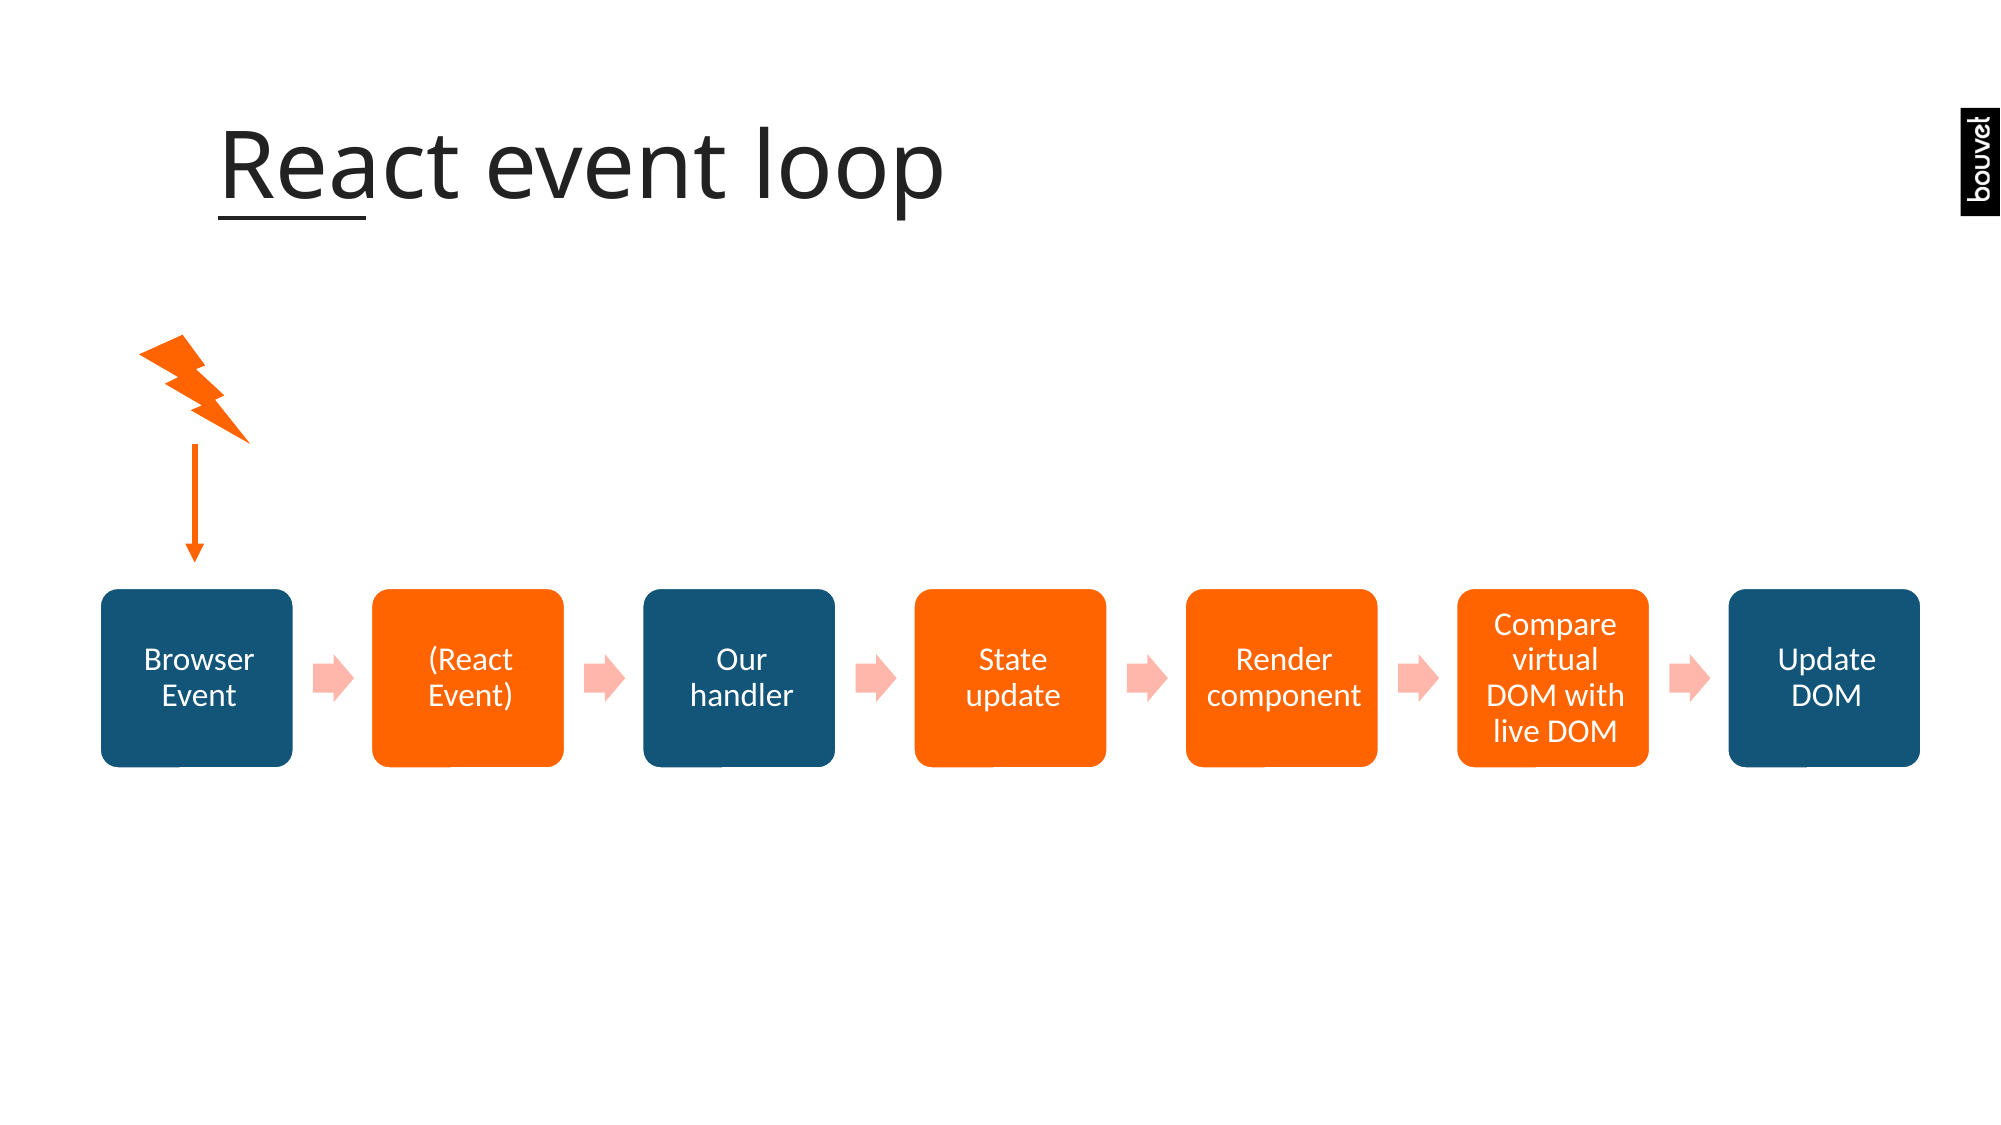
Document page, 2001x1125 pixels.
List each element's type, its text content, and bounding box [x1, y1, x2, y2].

title React event loop [202, 59, 1856, 278]
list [99, 321, 1922, 1036]
